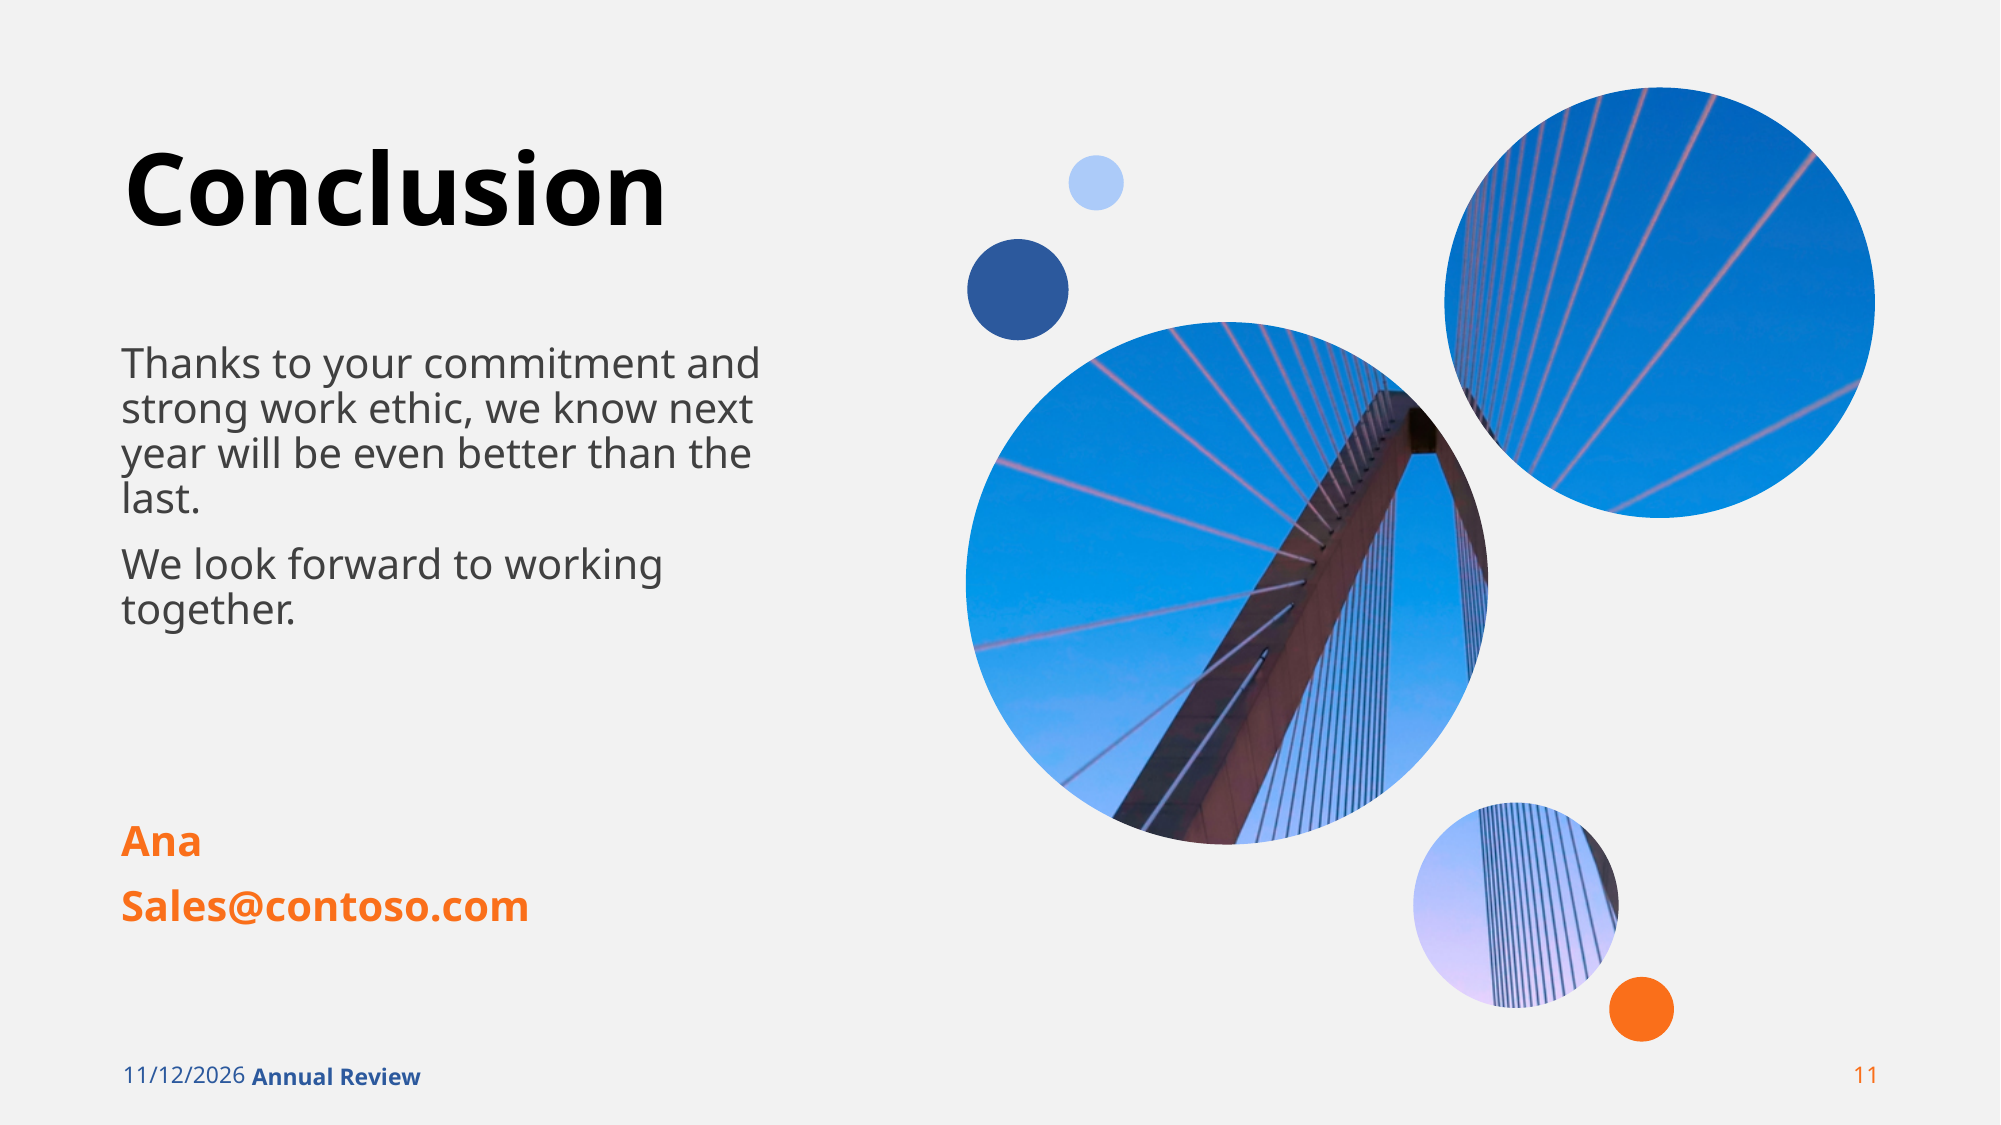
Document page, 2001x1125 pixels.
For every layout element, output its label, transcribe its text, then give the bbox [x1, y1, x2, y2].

title Conclusion [108, 132, 810, 269]
list Thanks to your commitment and strong work ethic, we know next year will be even better than the last. We look forward to working together. [106, 335, 786, 771]
picture [965, 87, 1875, 1008]
list Ana Sales@contoso.com [106, 812, 786, 938]
